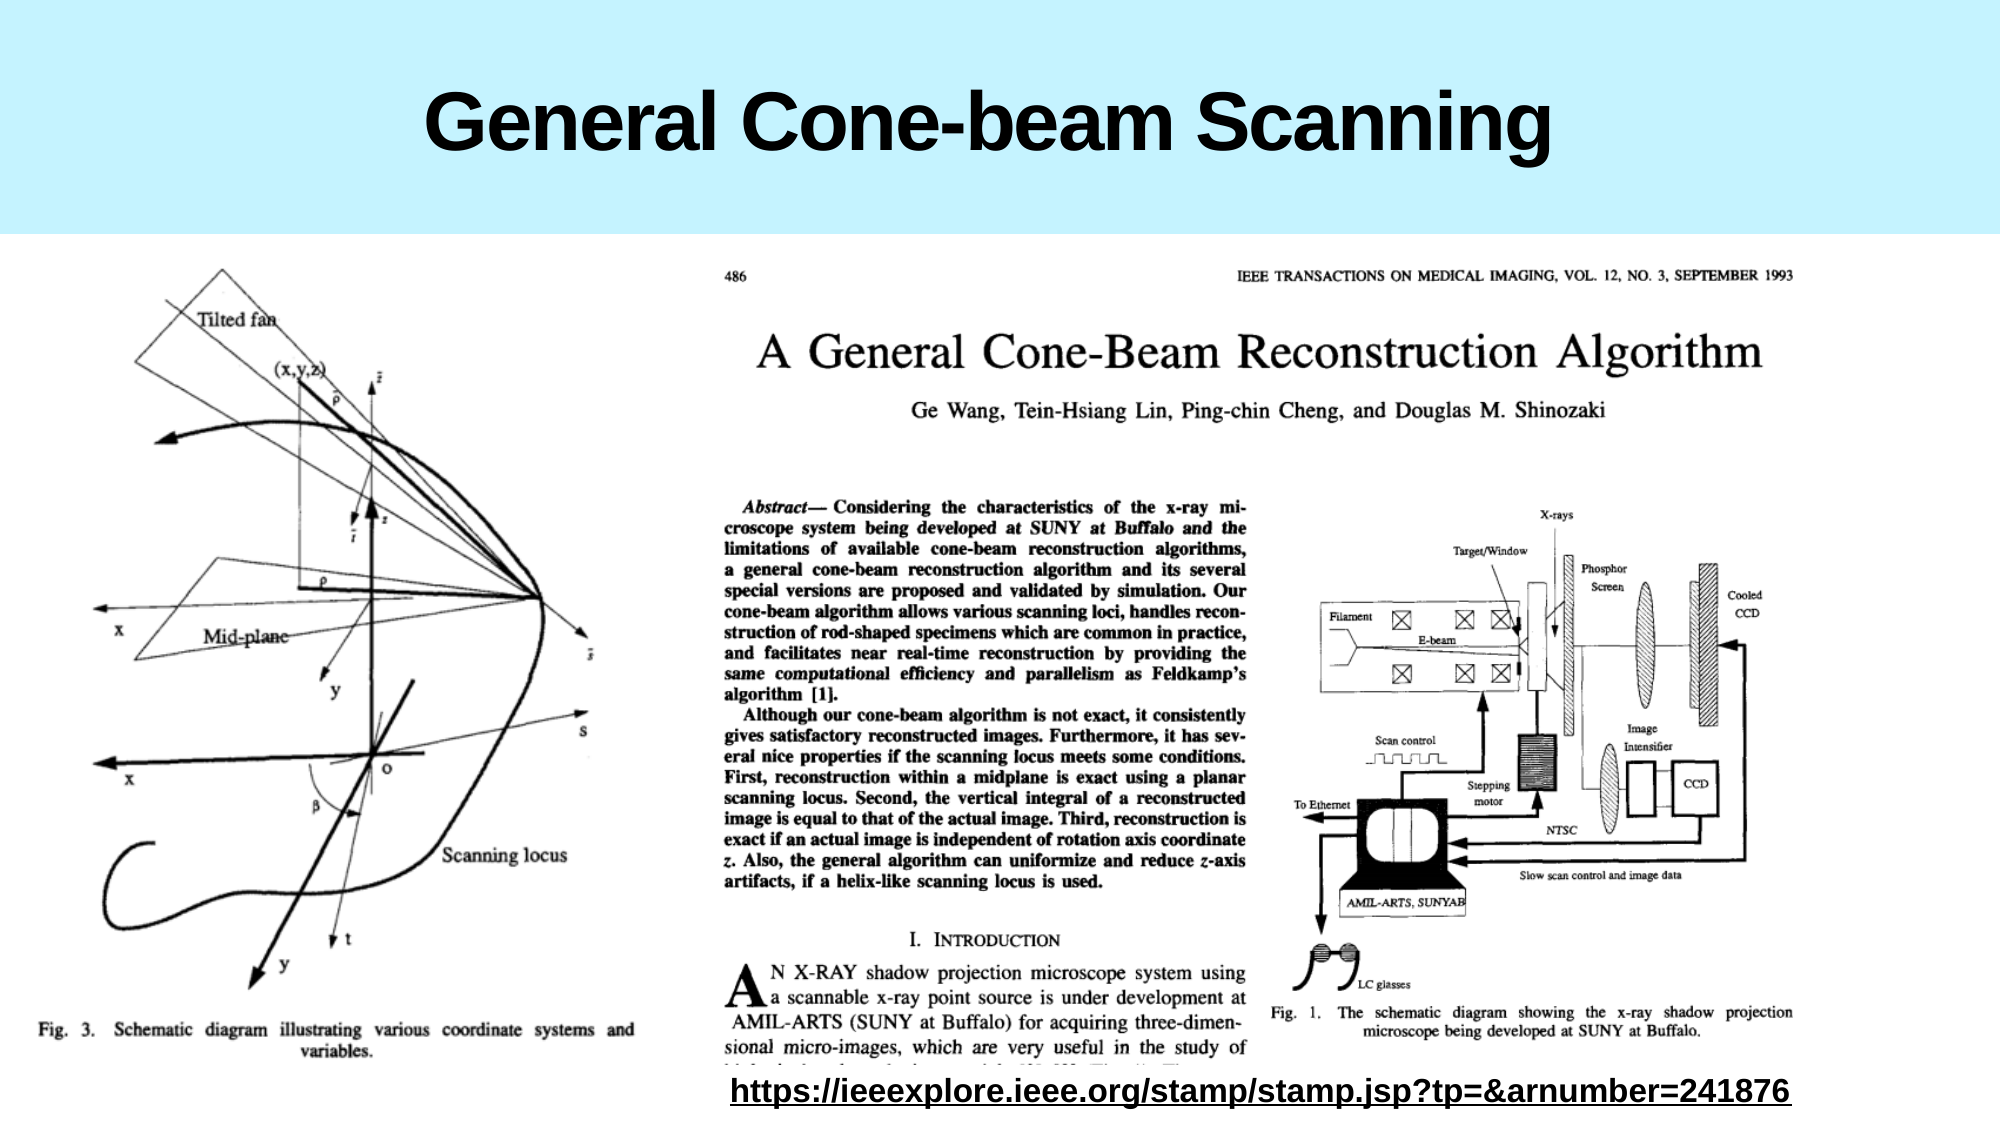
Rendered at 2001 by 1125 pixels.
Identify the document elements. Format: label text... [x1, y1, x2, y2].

picture [700, 260, 1807, 1065]
title General Cone-beam Scanning [0, 0, 2000, 234]
text_box https://ieeexplore.ieee.org/stamp/stamp.jsp?tp=&arnumber=241876 [140, 1061, 1816, 1117]
picture [19, 256, 644, 1091]
